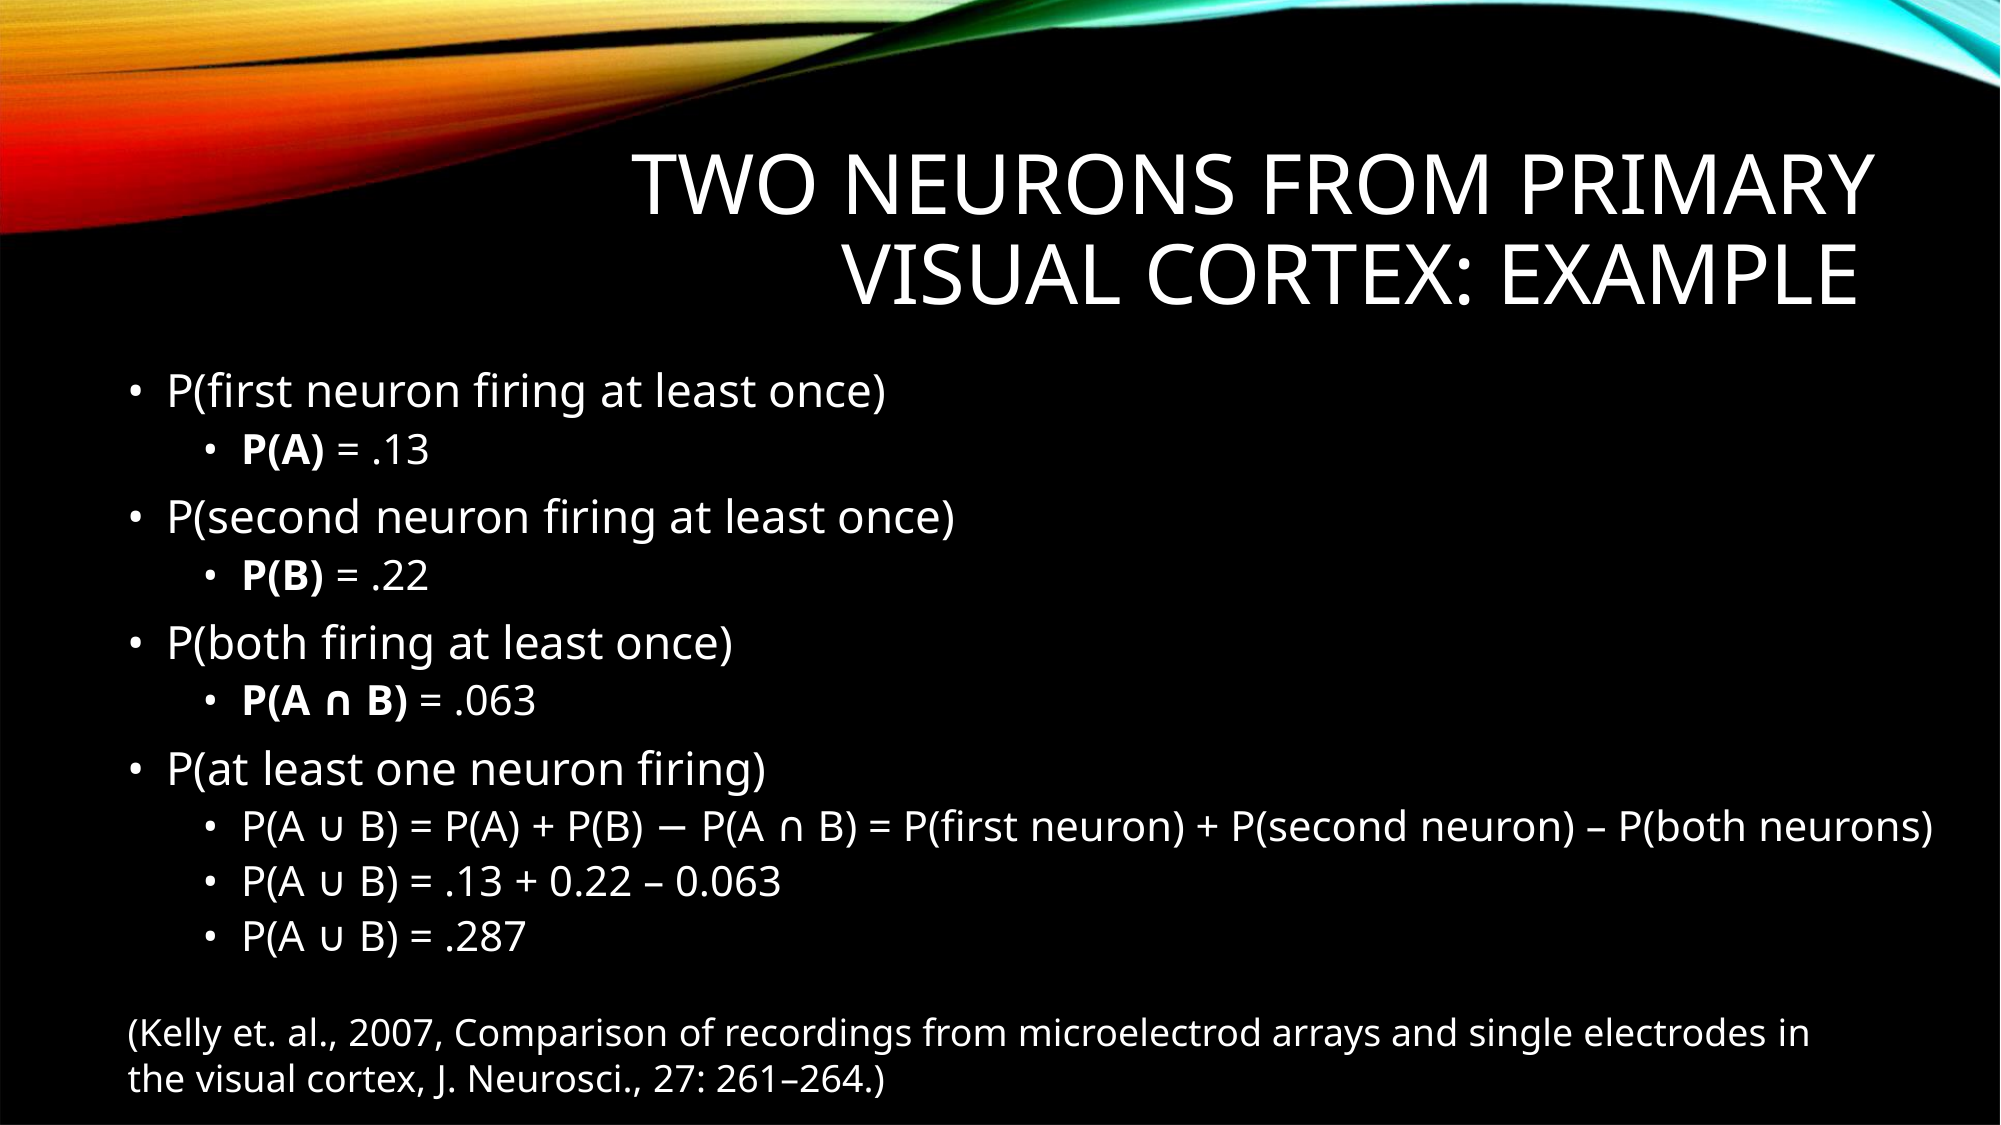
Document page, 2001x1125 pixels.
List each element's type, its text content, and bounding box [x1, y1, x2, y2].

text_box (Kelly et. al., 2007, Comparison of recordings from microelectrod arrays and single electrodes in the visual cortex, J. Neurosci., 27: 261–264.) [127, 1009, 2000, 1101]
text_box [0, 0, 2000, 1125]
text_box • P(B) = .22 [202, 547, 488, 599]
text_box • P(first neuron firing at least once) [127, 362, 1004, 417]
text_box TWO NEURONS FROM PRIMARY VISUAL CORTEX: EXAMPLE [631, 132, 2000, 322]
text_box • P(second neuron firing at least once) [127, 488, 1114, 543]
text_box • P(A) = .13 [202, 421, 494, 473]
text_box • P(A ∩ B) = .063 [202, 673, 590, 725]
text_box • P(both firing at least once) [127, 613, 848, 669]
text_box • P(A ∪ B) = P(A) + P(B) − P(A ∩ B) = P(first neuron) + P(second neuron) – P(both neurons) • P(A ∪ B) = .13 + 0.22 – 0.063 • P(A ∪ B) = .287 [202, 799, 2000, 960]
text_box • P(at least one neuron firing) [127, 739, 875, 795]
